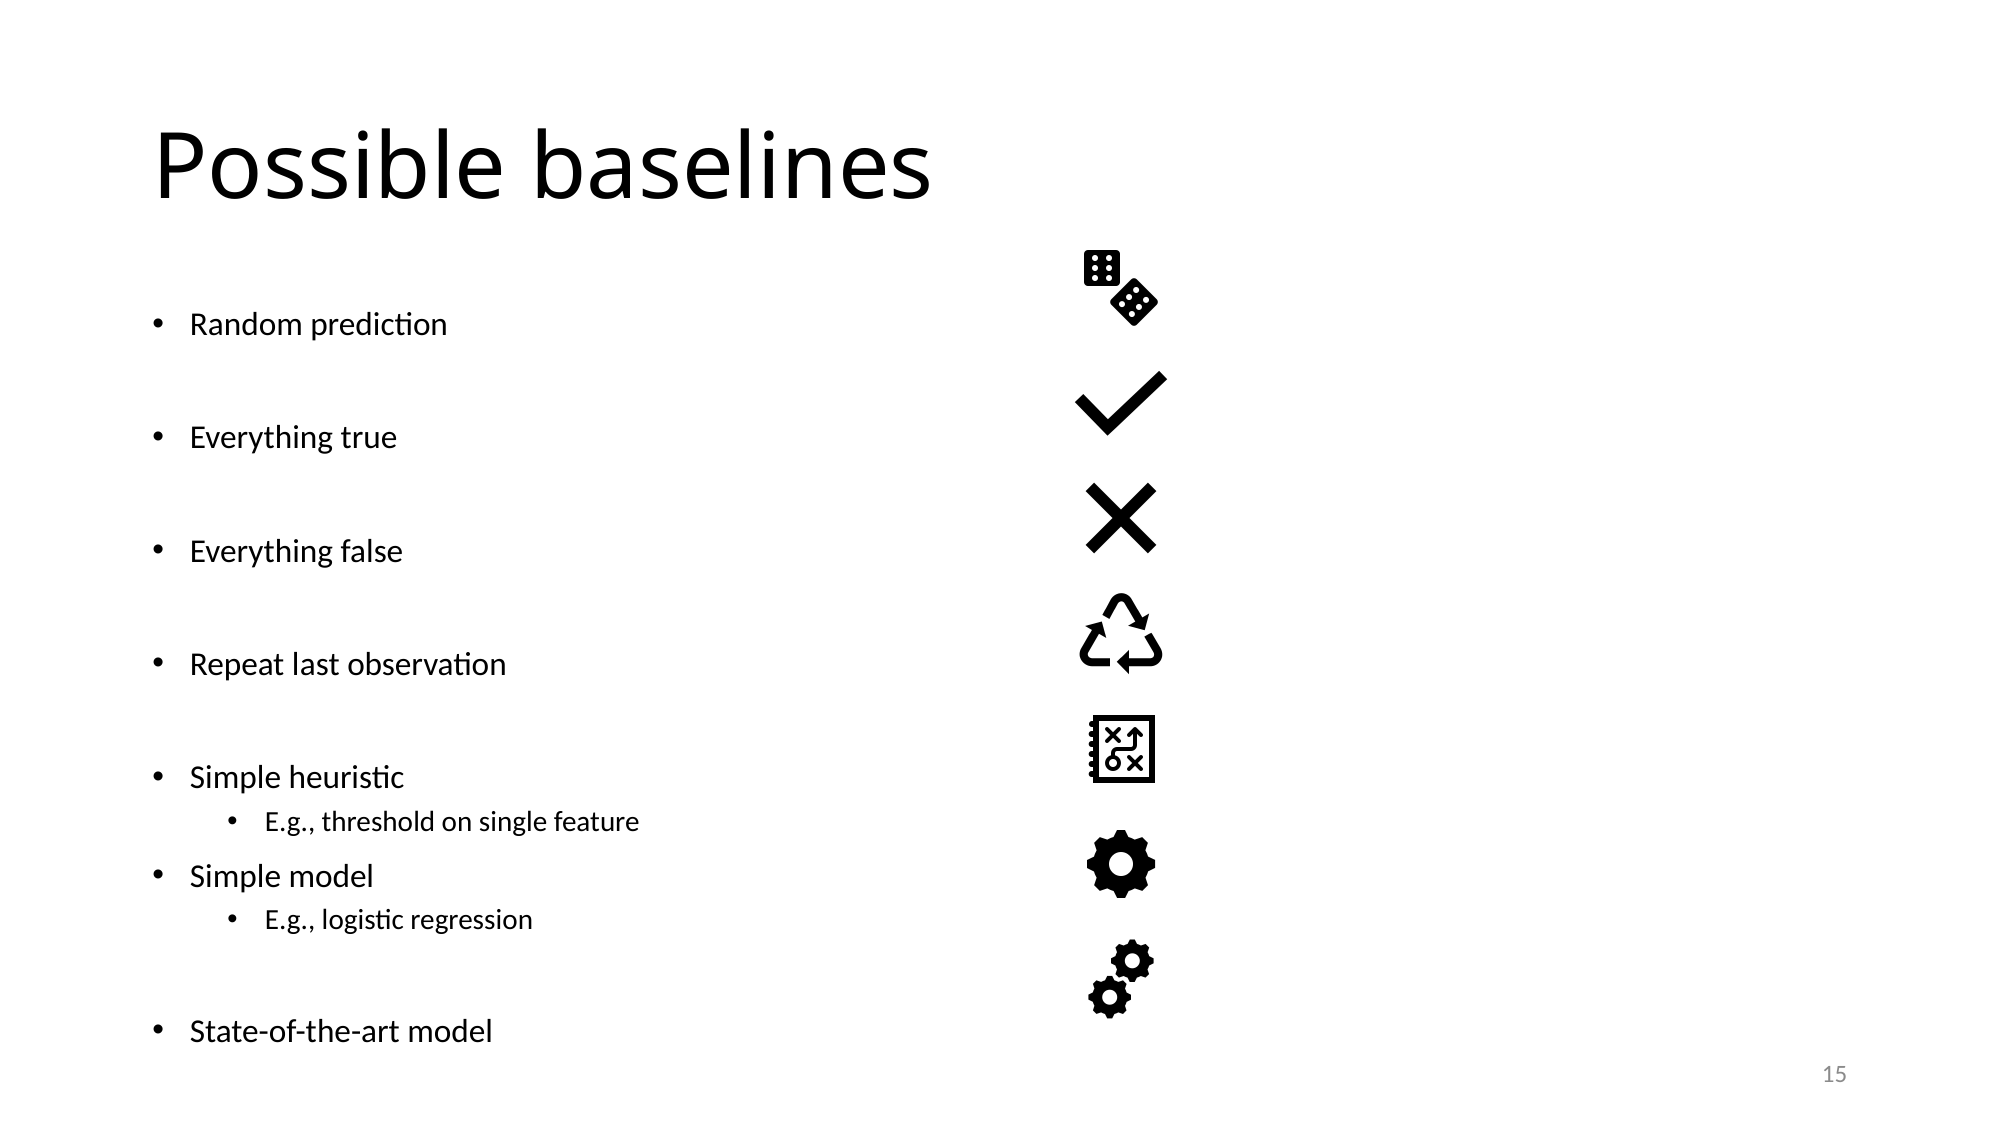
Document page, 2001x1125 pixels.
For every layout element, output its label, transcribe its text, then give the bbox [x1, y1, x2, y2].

list Random prediction Everything true Everything false Repeat last observation Simple heuristic E.g., threshold on single feature Simple model E.g., logistic regression State-of-the-art model [137, 299, 1863, 1014]
picture [1073, 355, 1169, 451]
picture [1073, 816, 1169, 912]
slide_number 15 [1412, 1042, 1863, 1103]
picture [1073, 470, 1169, 566]
picture [1073, 585, 1169, 681]
title Possible baselines [137, 59, 1863, 278]
picture [1073, 701, 1169, 797]
picture [1073, 240, 1169, 336]
picture [1073, 931, 1169, 1027]
